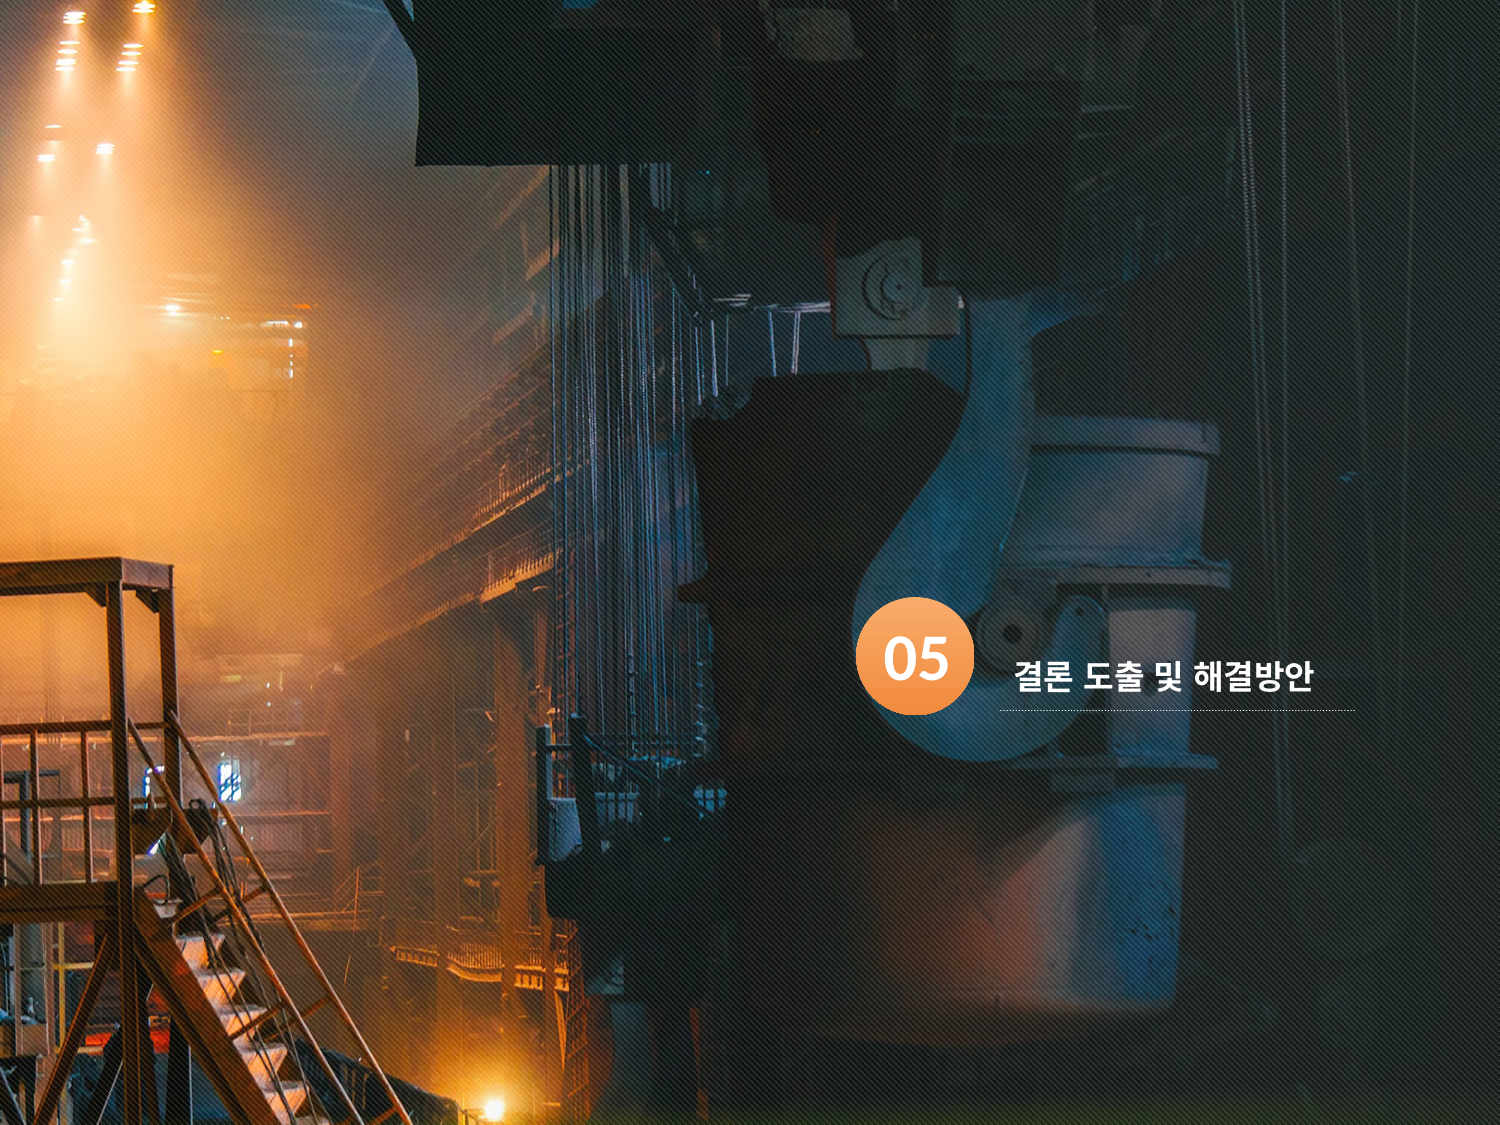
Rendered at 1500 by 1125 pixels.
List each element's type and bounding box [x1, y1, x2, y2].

text_box [855, 596, 1452, 716]
picture [0, 0, 1500, 1125]
